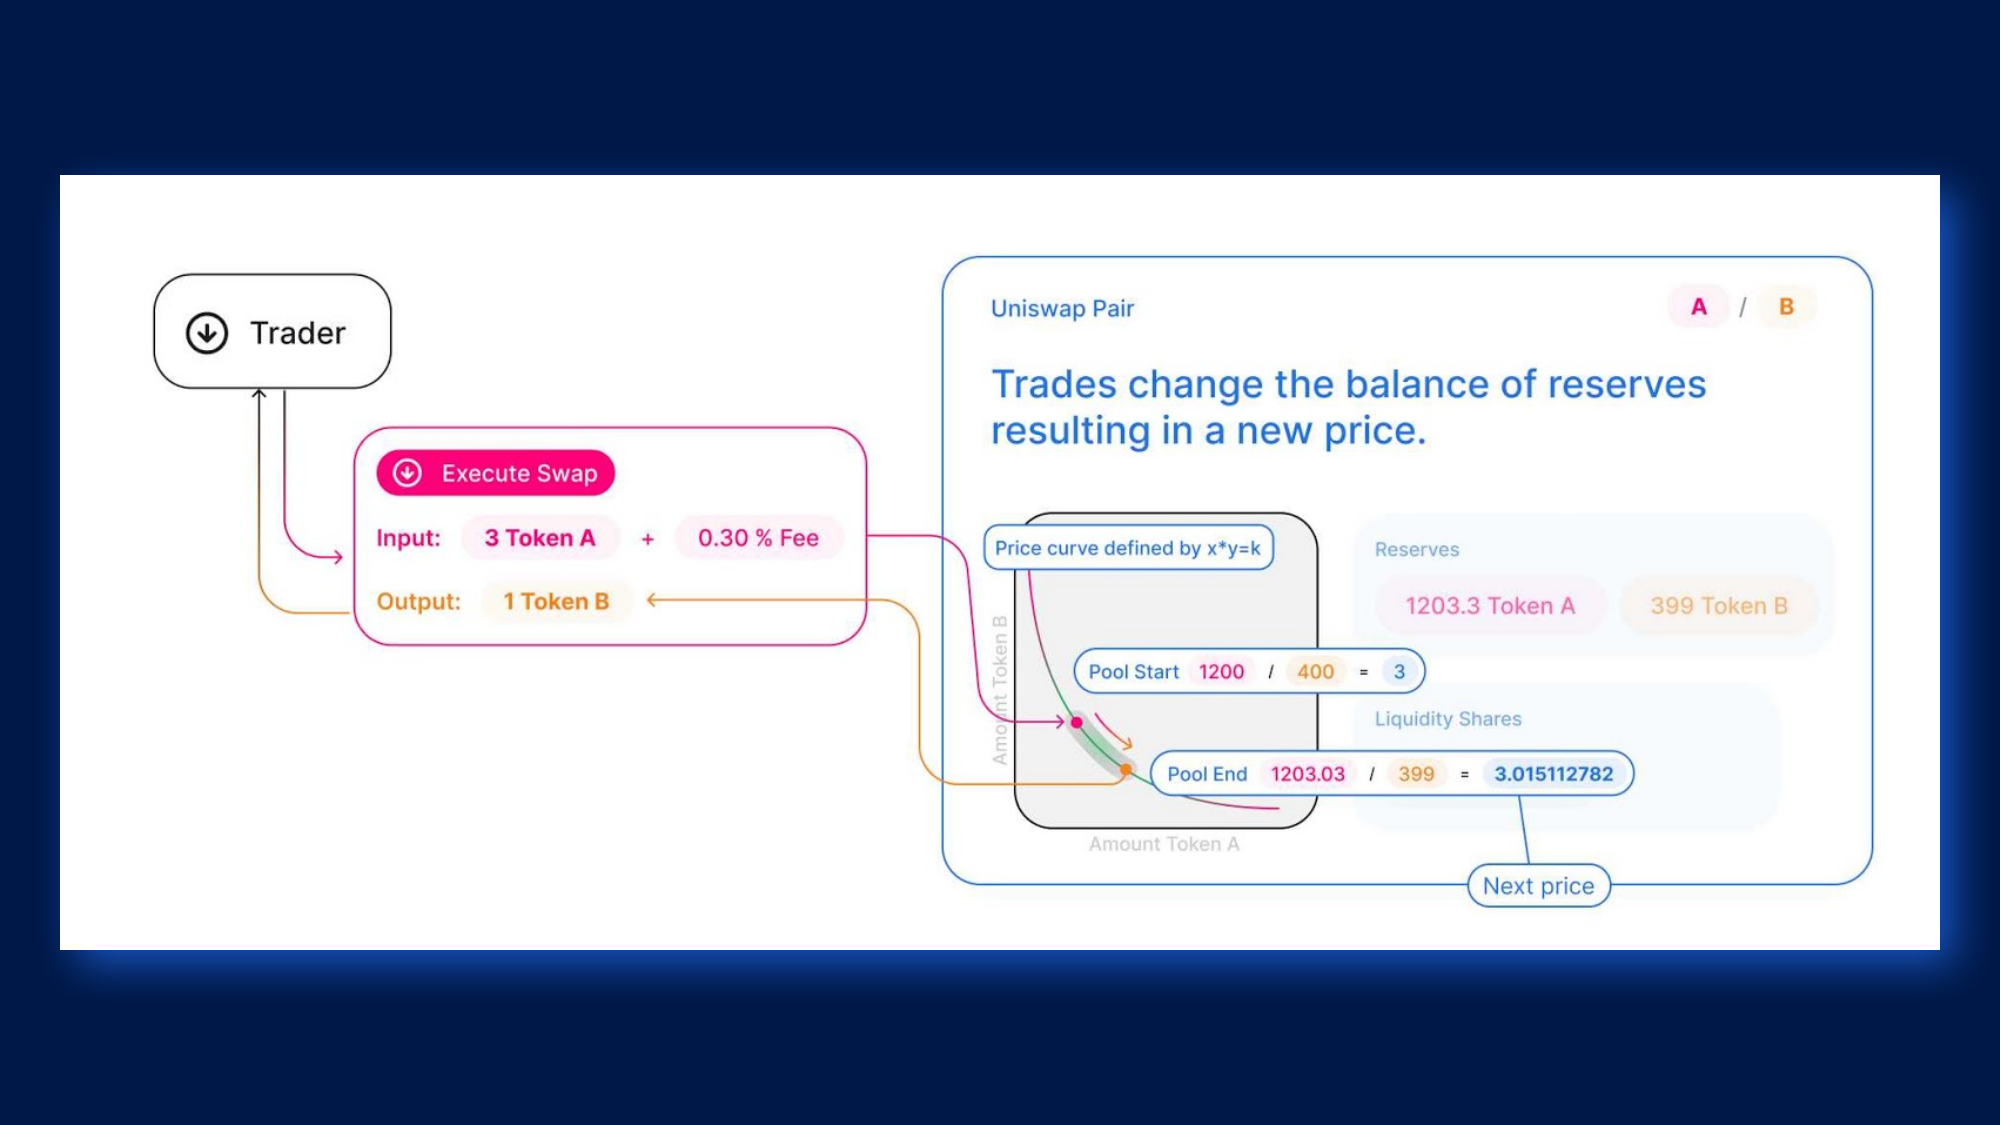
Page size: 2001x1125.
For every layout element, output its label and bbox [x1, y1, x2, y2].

picture [60, 175, 1940, 950]
